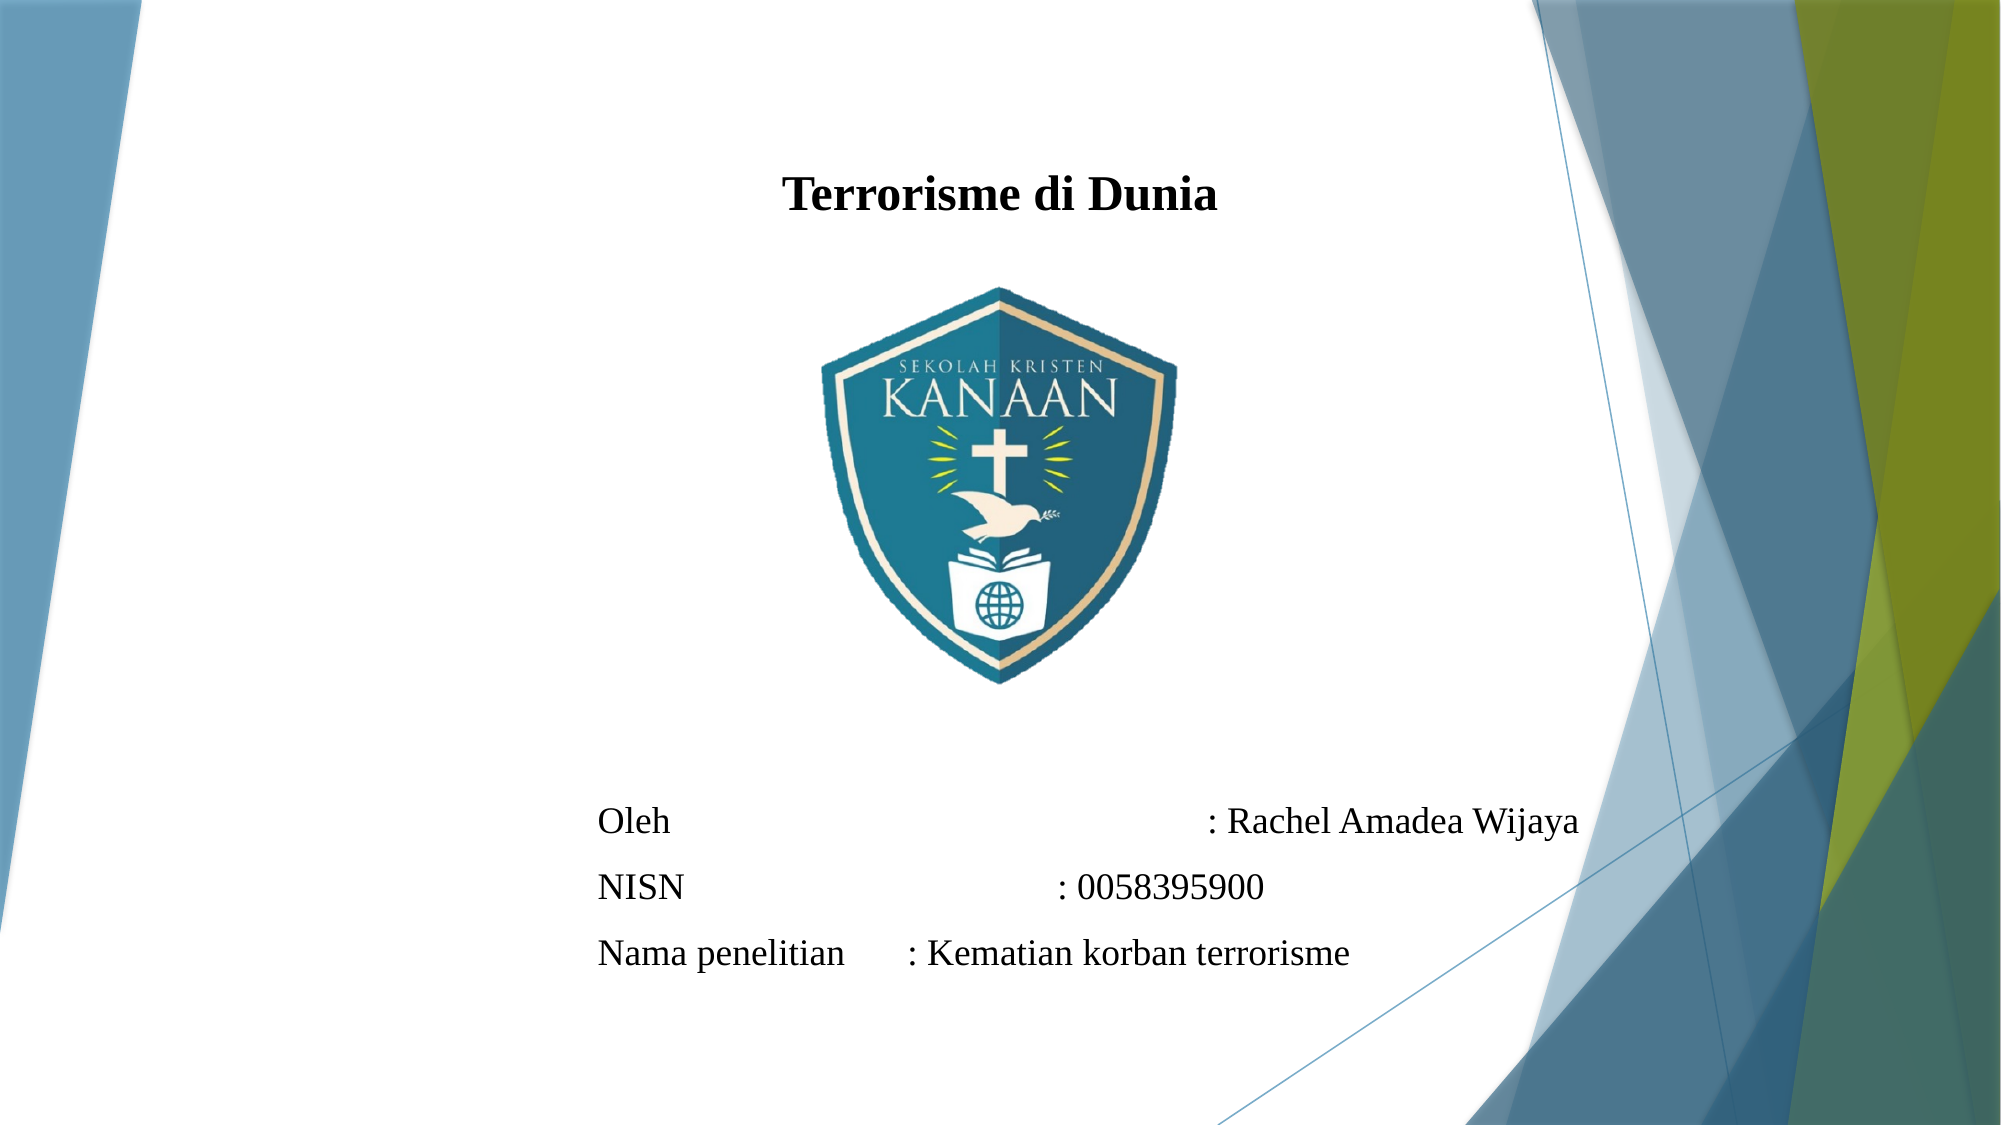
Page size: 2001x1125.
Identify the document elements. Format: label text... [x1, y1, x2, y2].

picture [785, 268, 1215, 699]
subtitle Oleh : Rachel Amadea Wijaya NISN : 0058395900 Nama penelitian : Kematian korban terrorisme [582, 788, 1687, 1089]
title Terrorisme di Dunia [519, 112, 1481, 229]
